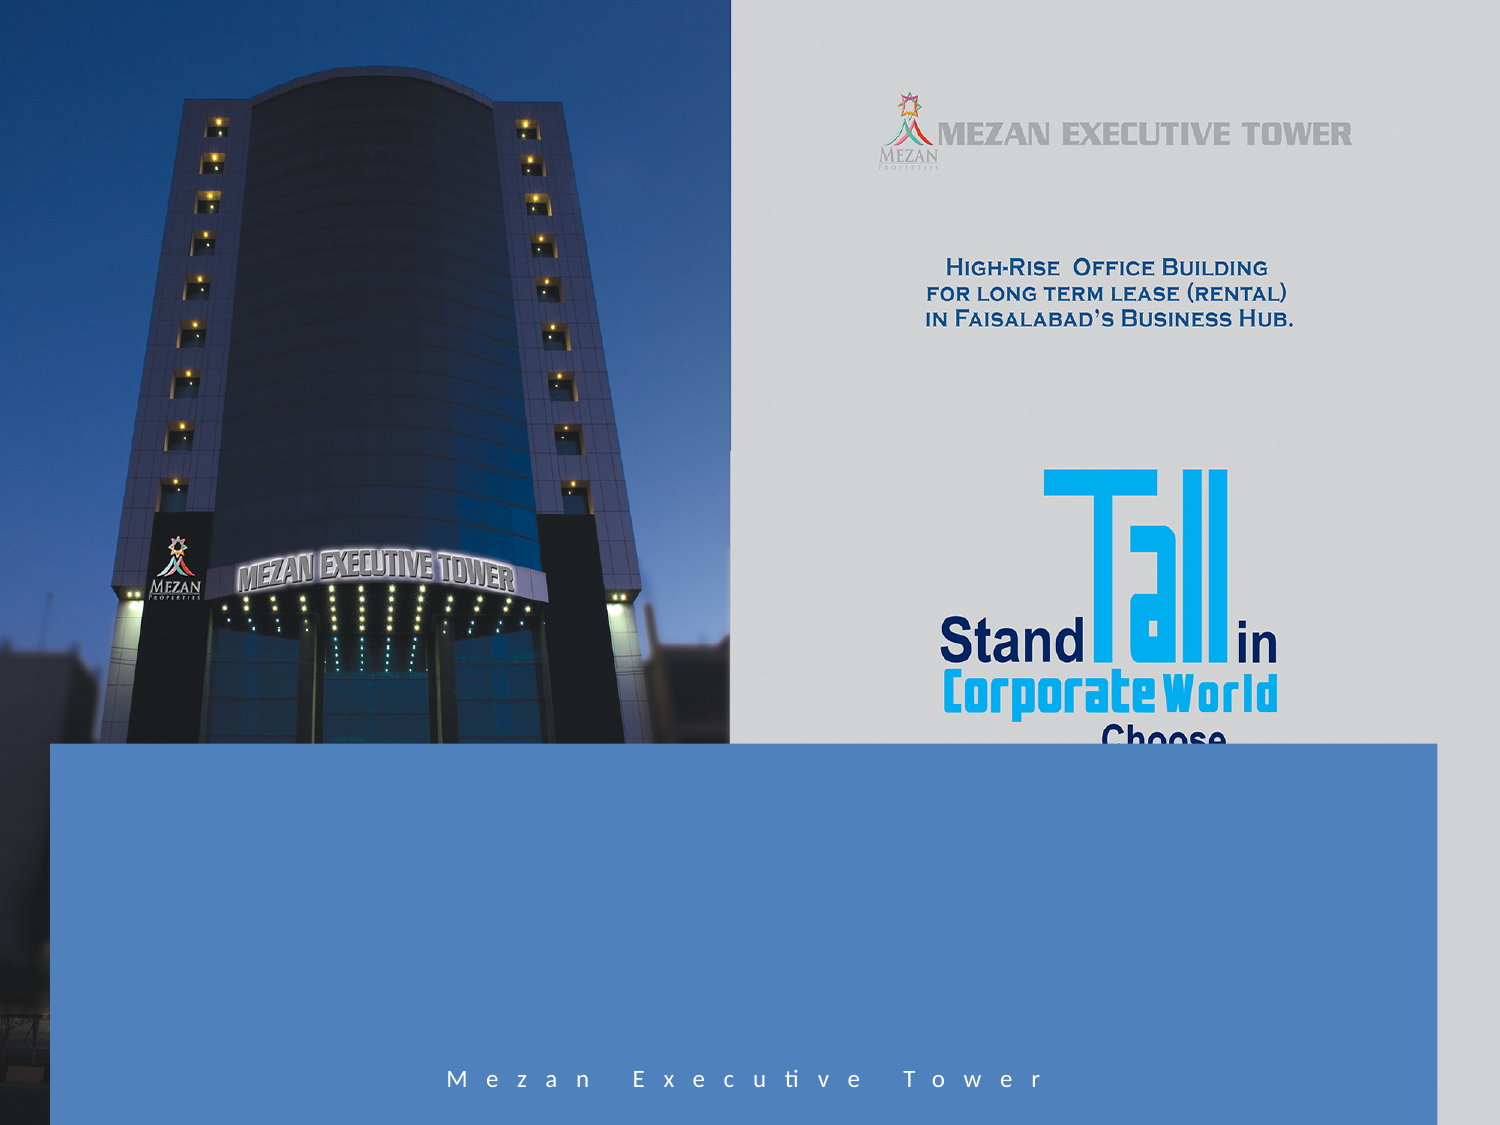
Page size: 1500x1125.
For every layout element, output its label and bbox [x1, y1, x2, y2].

list [0, 0, 1500, 1125]
